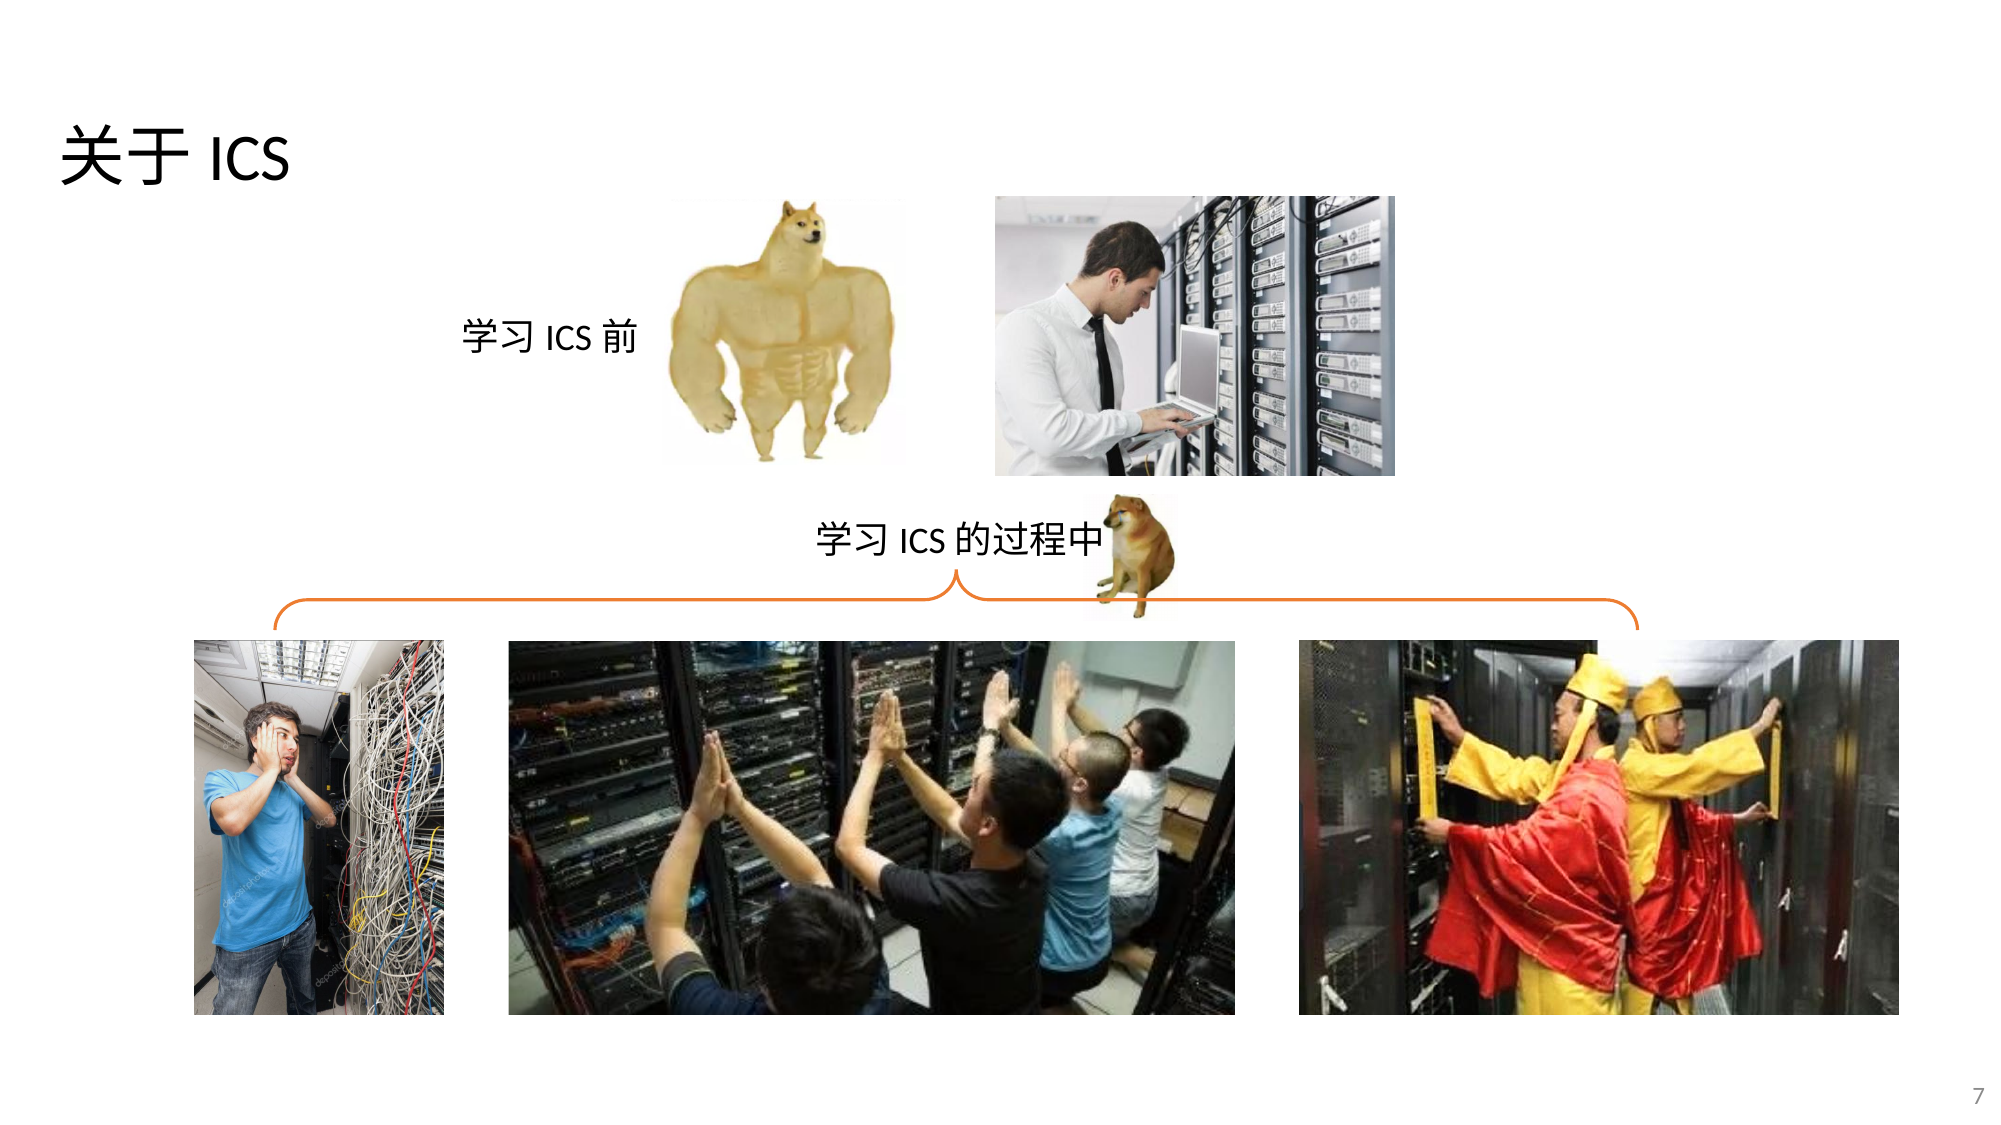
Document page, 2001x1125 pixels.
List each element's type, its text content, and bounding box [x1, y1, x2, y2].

text_box 关于ICS [44, 106, 788, 201]
text_box 学习ICS前 [446, 305, 654, 366]
picture [508, 640, 1235, 1015]
picture [194, 640, 444, 1015]
text_box 学习ICS的过程中 [800, 508, 1083, 569]
picture [995, 196, 1395, 476]
text_box [273, 569, 1640, 631]
picture [662, 199, 906, 466]
slide_number 7 [1550, 1064, 2000, 1125]
picture [1083, 494, 1178, 621]
picture [1299, 640, 1899, 1015]
